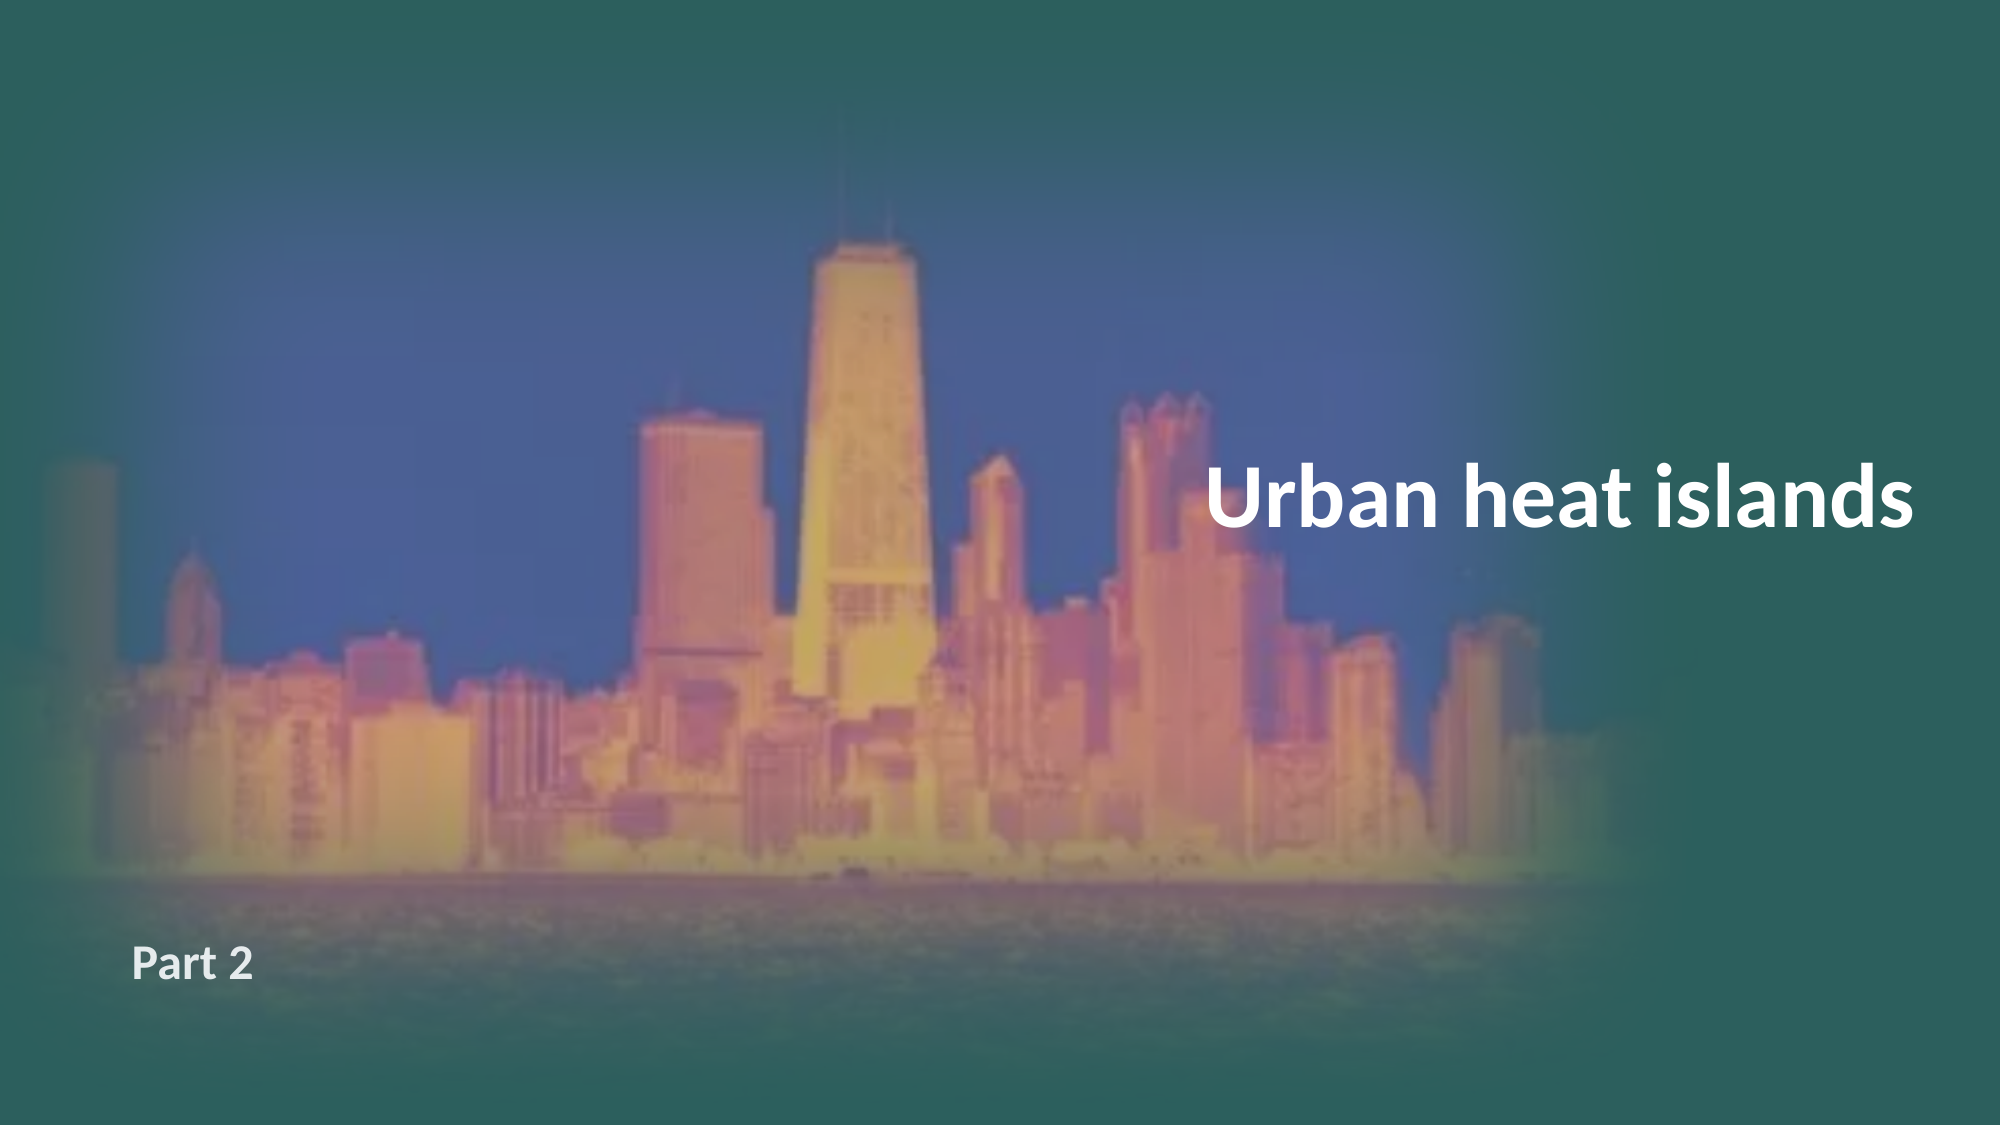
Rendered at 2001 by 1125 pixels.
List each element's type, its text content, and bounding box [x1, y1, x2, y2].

text_box Urban heat islands [1720, 229, 1916, 753]
picture [0, 0, 1720, 1125]
